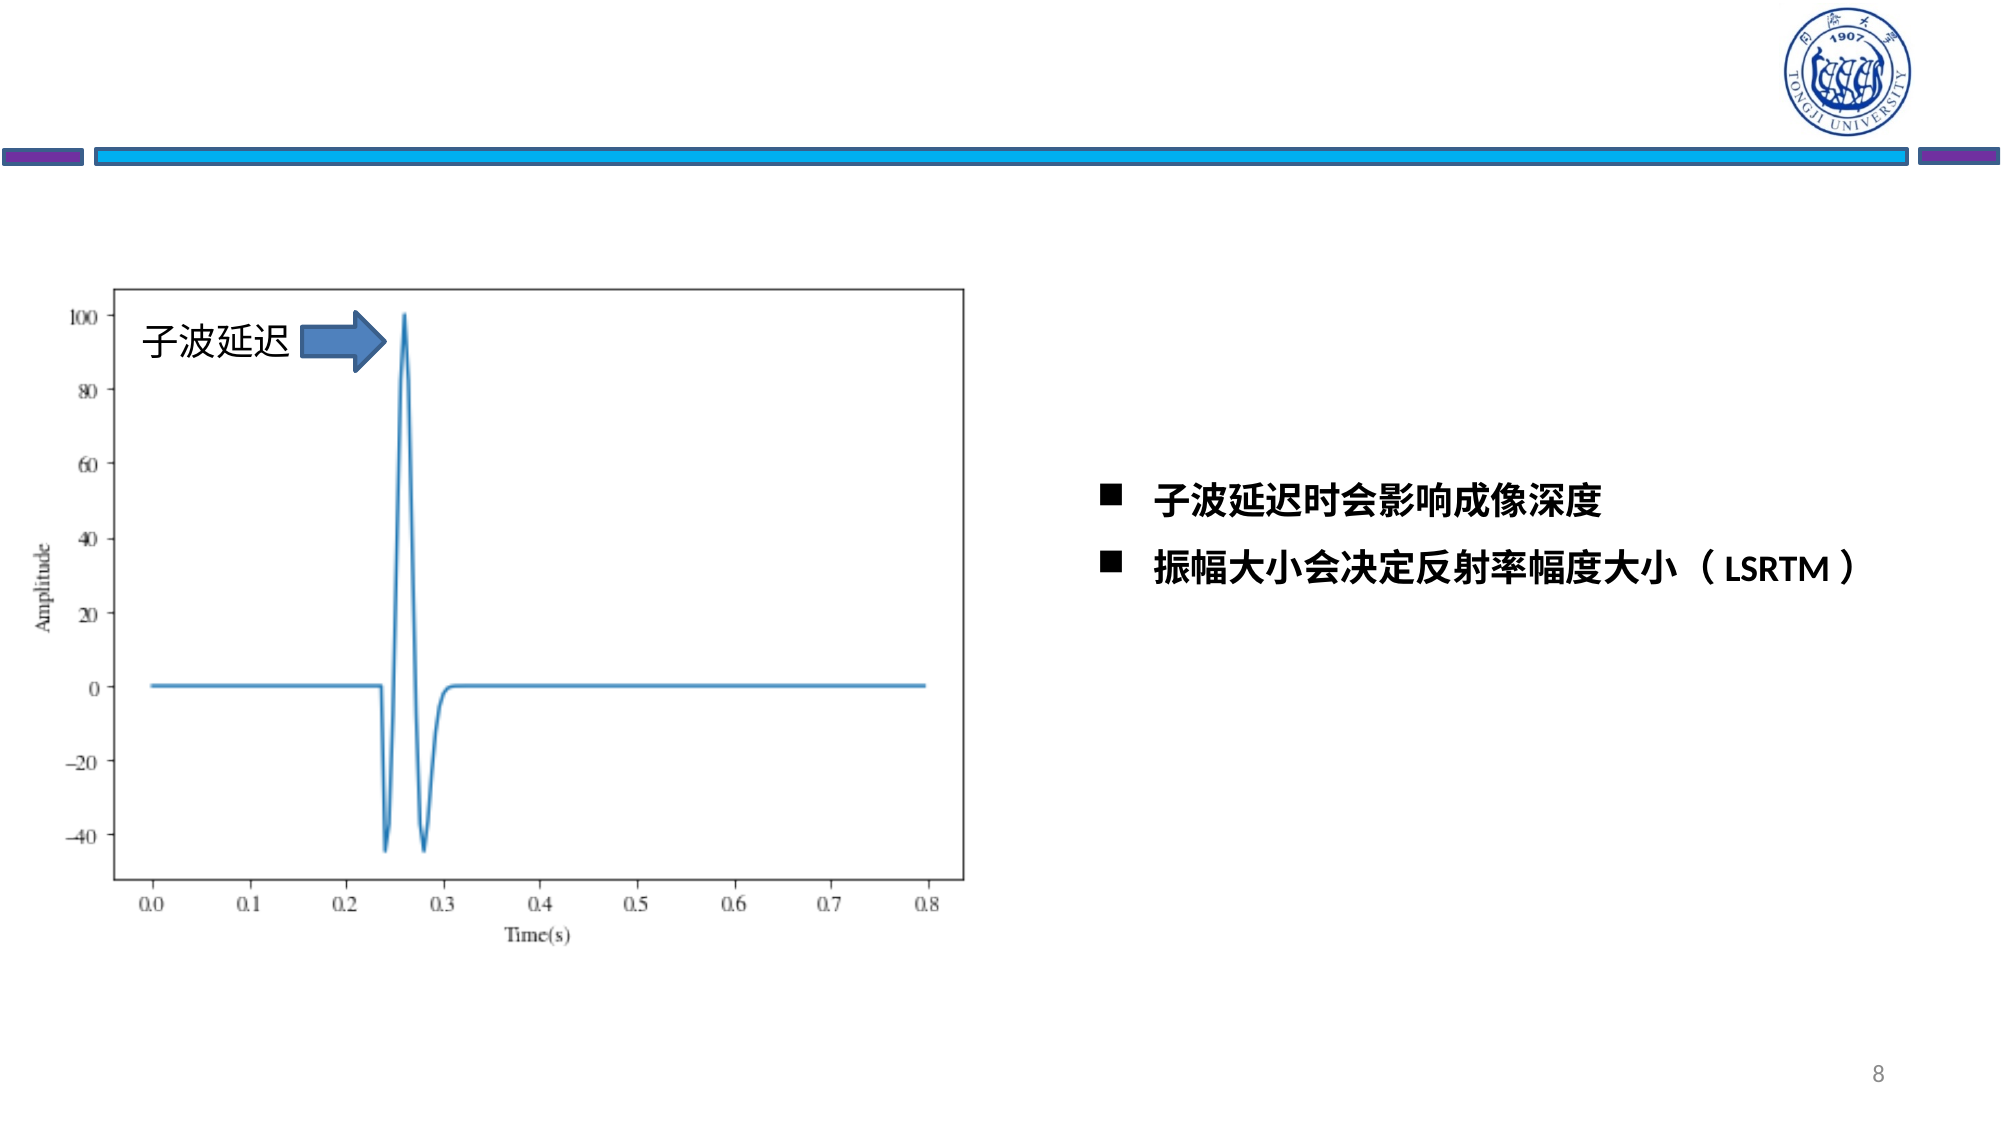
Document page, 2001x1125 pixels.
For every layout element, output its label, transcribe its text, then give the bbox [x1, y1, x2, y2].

slide_number 8 [1433, 1042, 1900, 1103]
picture [1779, 2, 1916, 139]
text_box 子波延迟时会影响成像深度 振幅大小会决定反射率幅度大小（LSRTM） [1082, 446, 1900, 597]
picture [20, 266, 985, 960]
